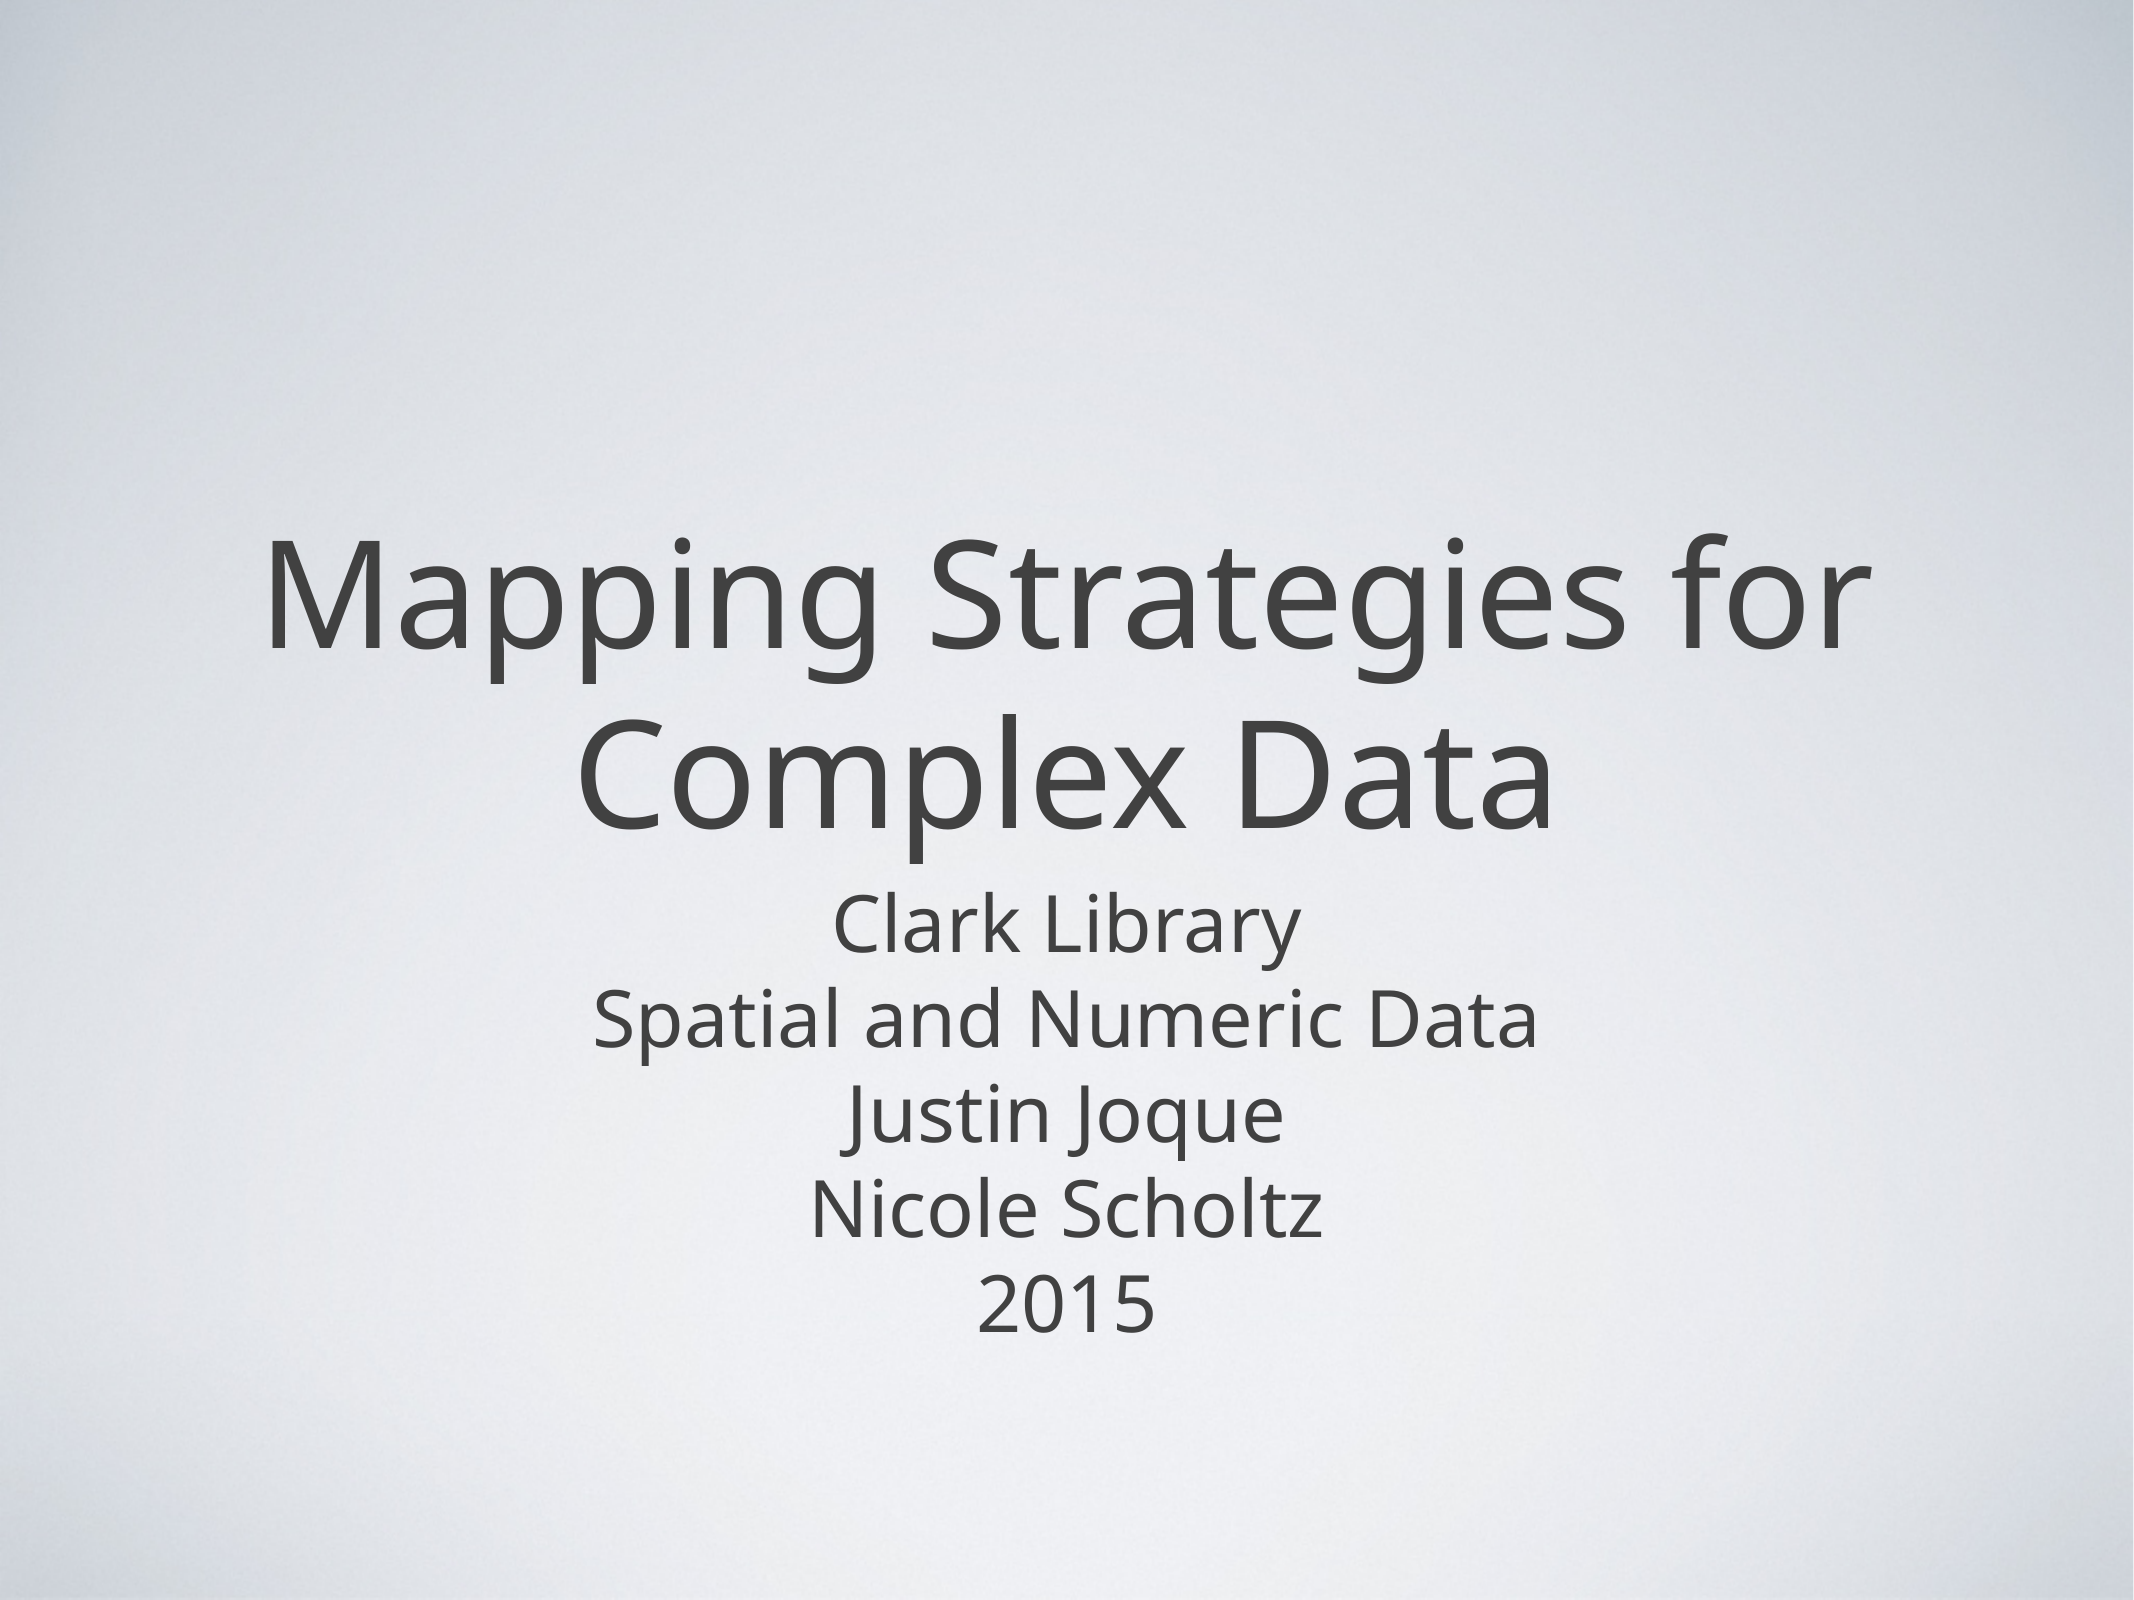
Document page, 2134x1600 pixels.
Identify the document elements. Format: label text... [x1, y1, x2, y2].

title Mapping Strategies for Complex Data [57, 334, 2076, 864]
list Clark Library Spatial and Numeric Data Justin Joque Nicole Scholtz 2015 [57, 864, 2076, 1341]
picture [0, 0, 2134, 1600]
